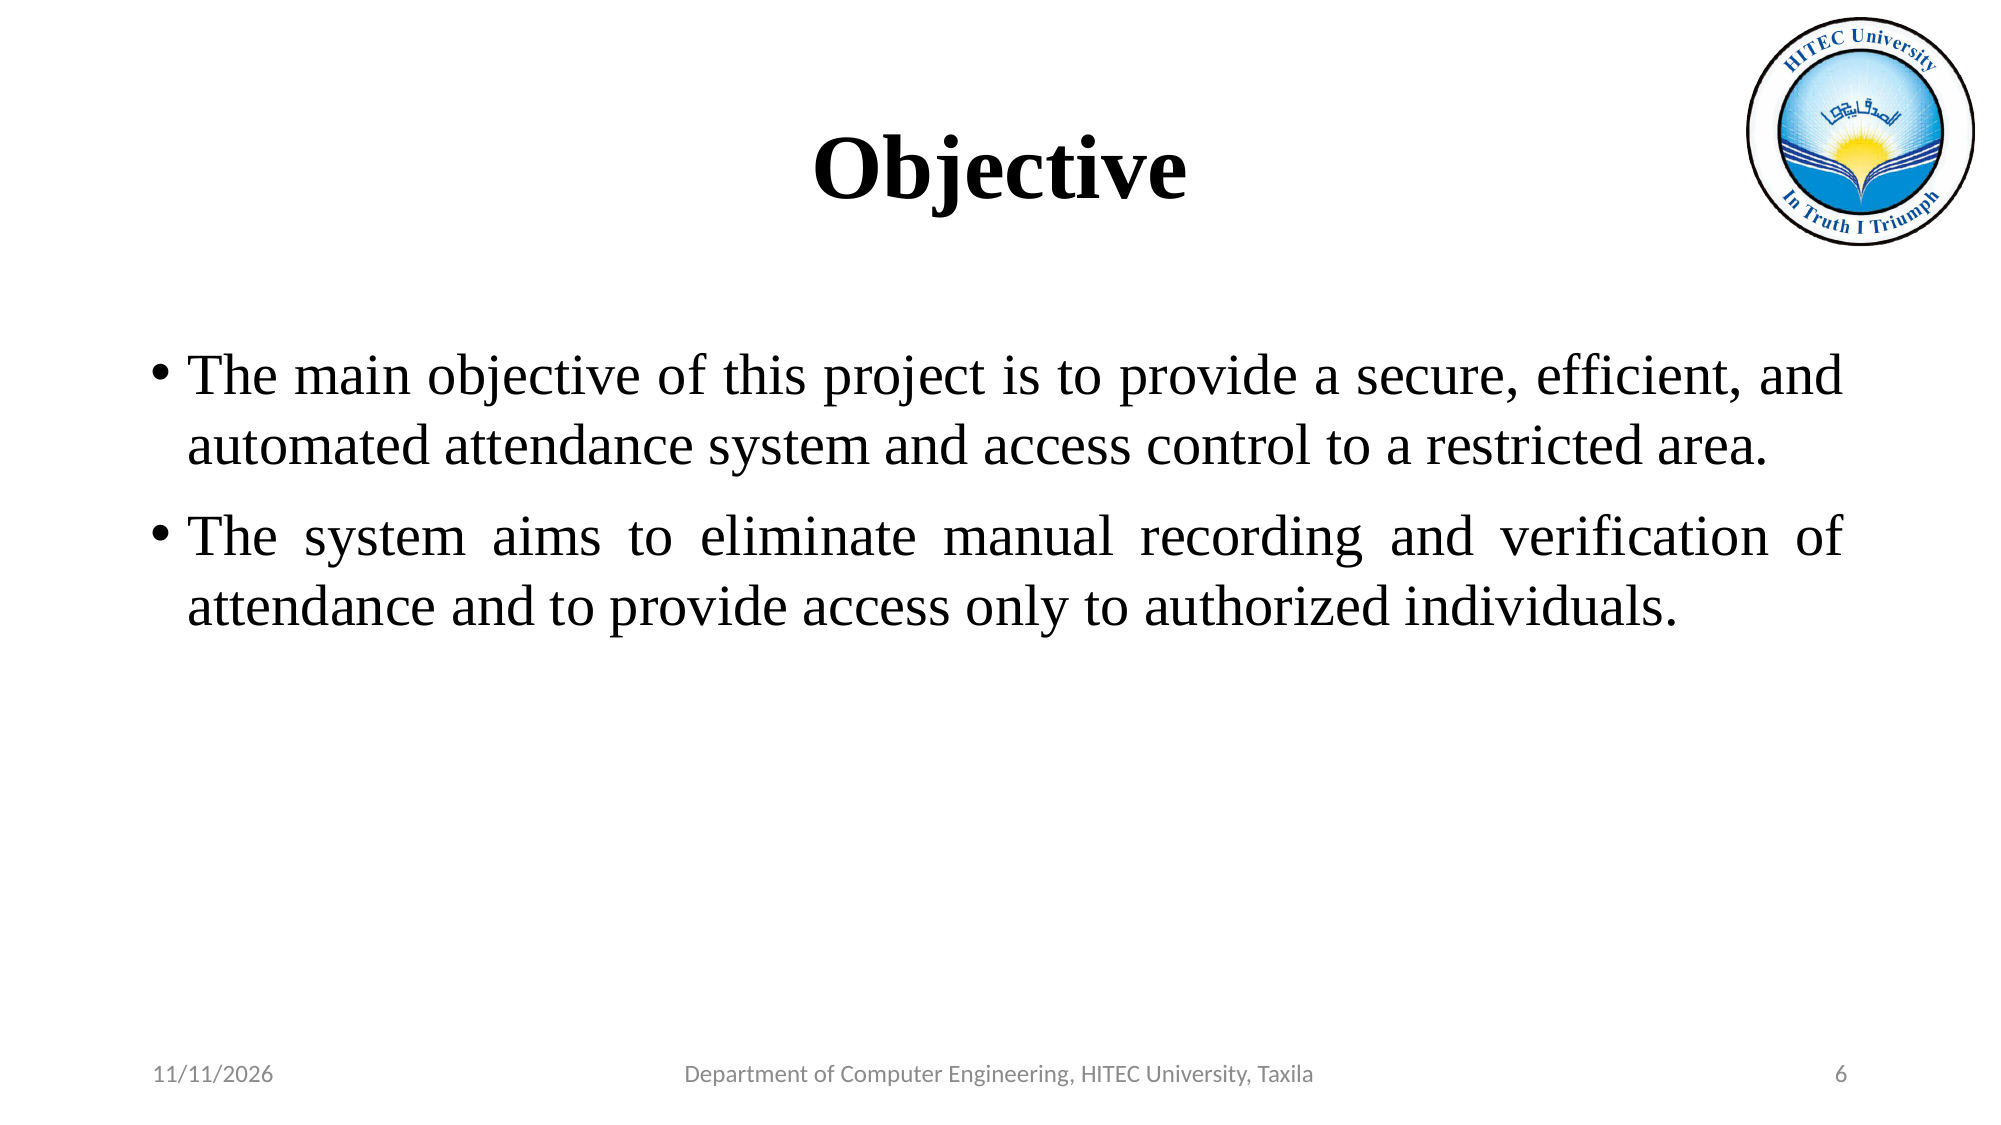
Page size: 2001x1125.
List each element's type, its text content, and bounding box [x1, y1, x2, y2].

list The main objective of this project is to provide a secure, efficient, and automated attendance system and access control to a restricted area. The system aims to eliminate manual recording and verification of attendance and to provide access only to authorized individuals. [135, 328, 1861, 1043]
footer Department of Computer Engineering, HITEC University, Taxila [662, 1042, 1338, 1103]
picture [1745, 16, 1976, 247]
title Objective [137, 59, 1863, 278]
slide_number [137, 1042, 588, 1103]
slide_number 6 [1412, 1042, 1863, 1103]
